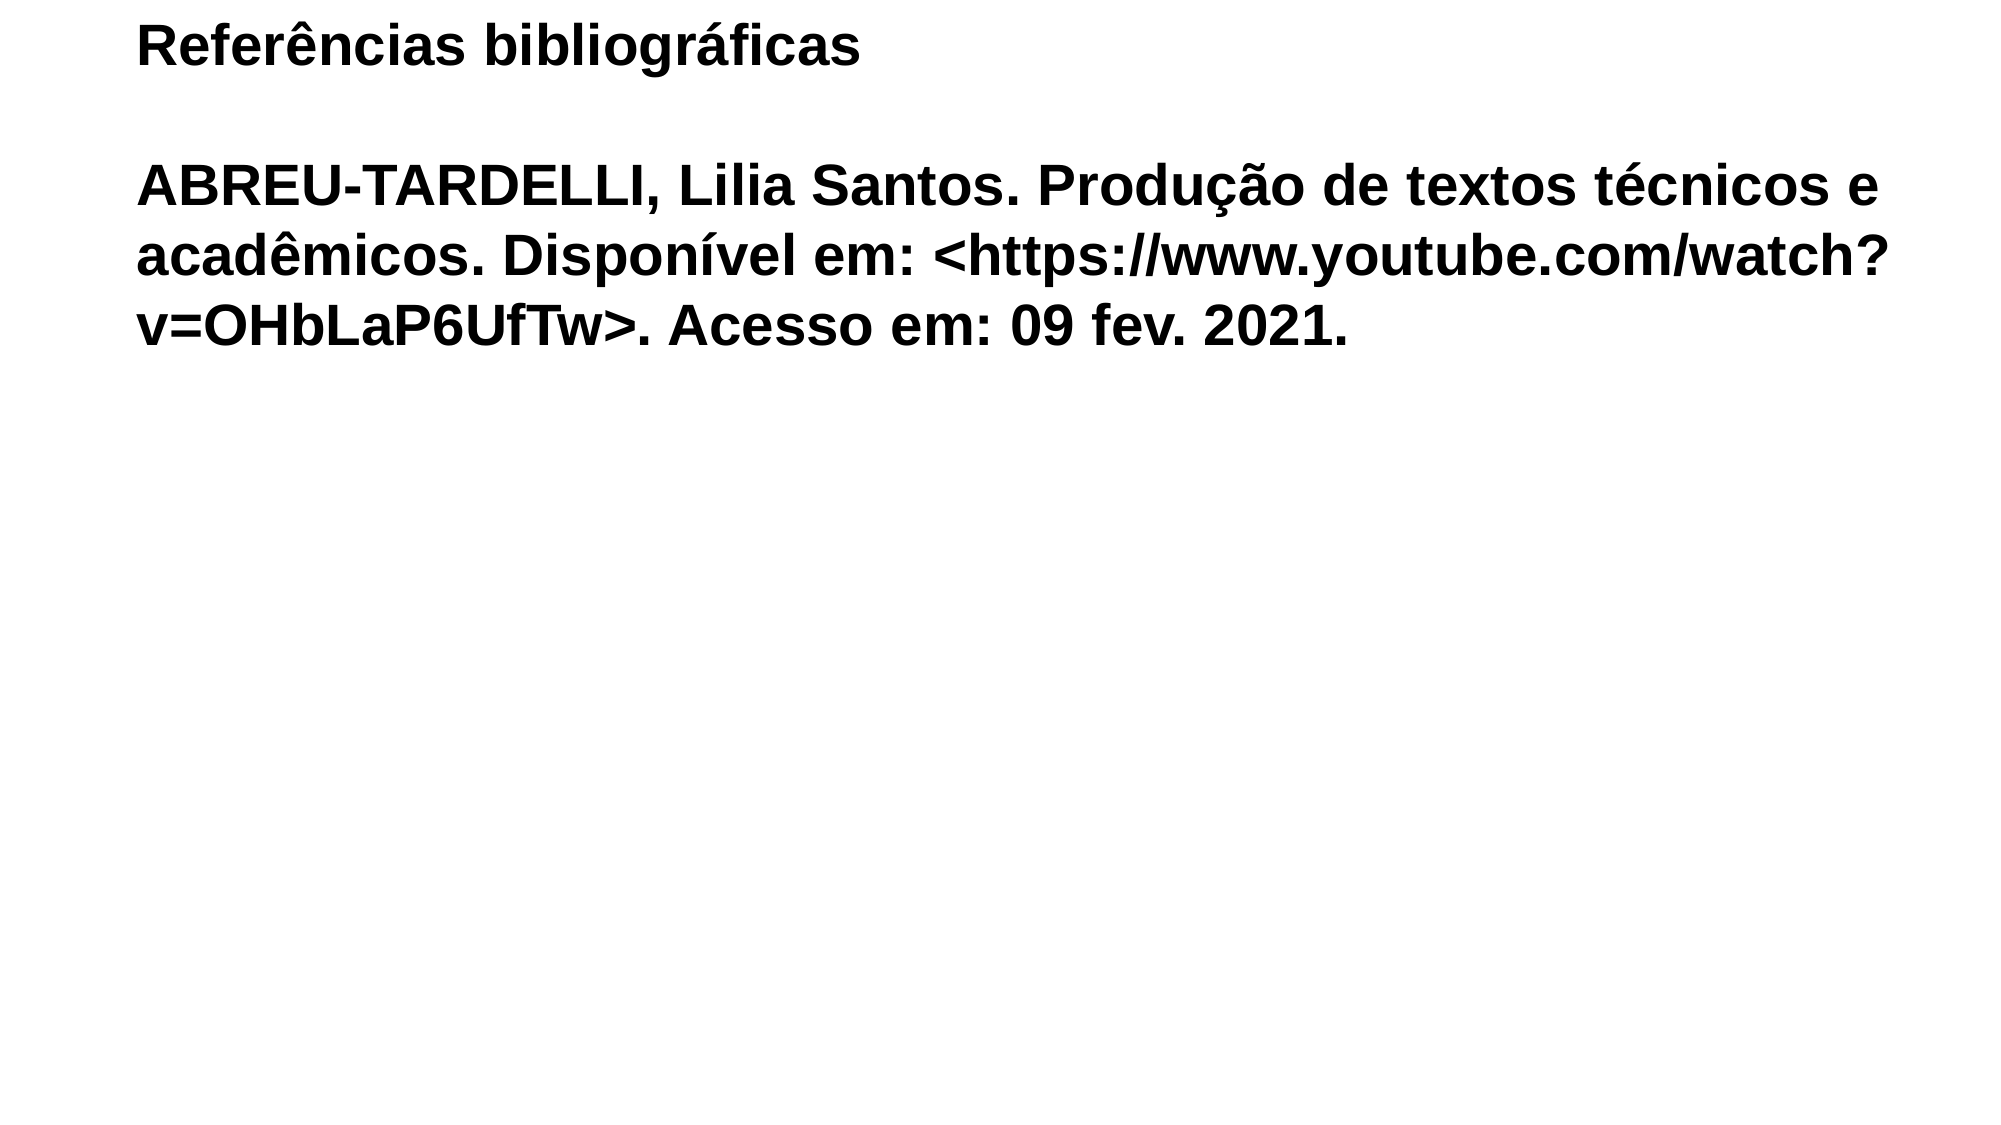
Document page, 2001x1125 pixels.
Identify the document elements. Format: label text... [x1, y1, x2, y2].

text_box Referências bibliográficas ABREU-TARDELLI, Lilia Santos. Produção de textos técnicos e acadêmicos. Disponível em: <https://www.youtube.com/watch?v=OHbLaP6UfTw>. Acesso em: 09 fev. 2021. [121, 0, 2000, 410]
